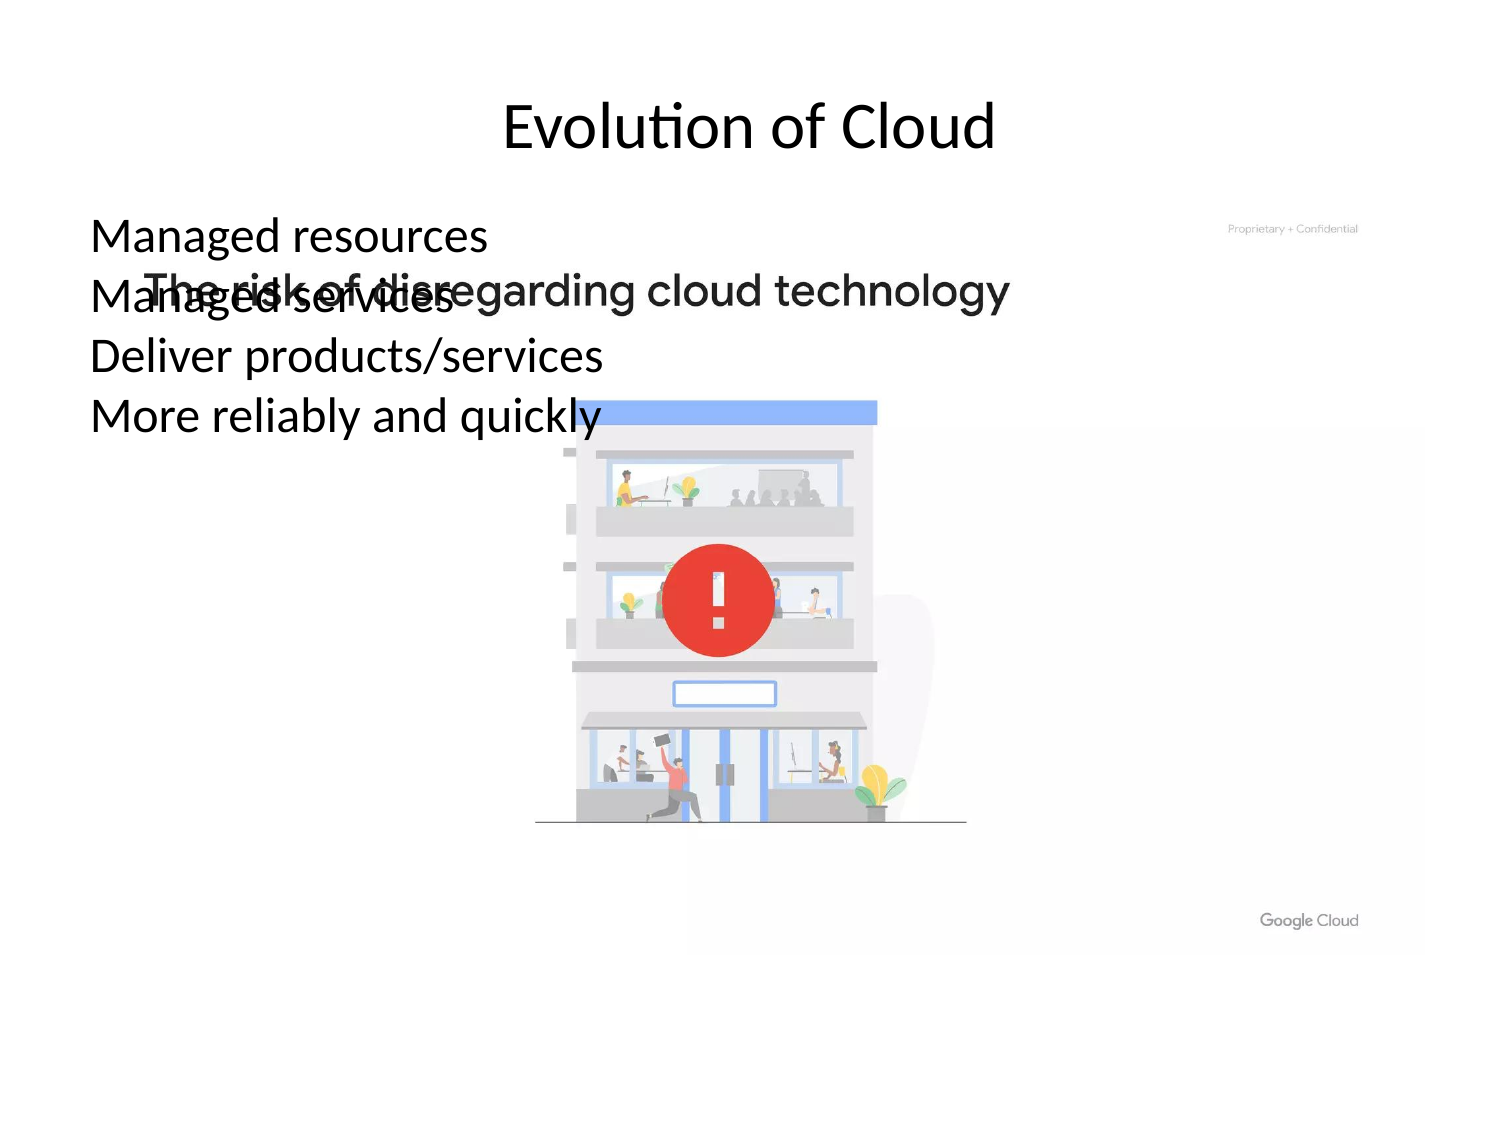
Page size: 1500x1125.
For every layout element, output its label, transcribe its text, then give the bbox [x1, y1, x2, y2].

picture [74, 194, 1426, 955]
text_box Evolution of Cloud [487, 74, 1013, 170]
